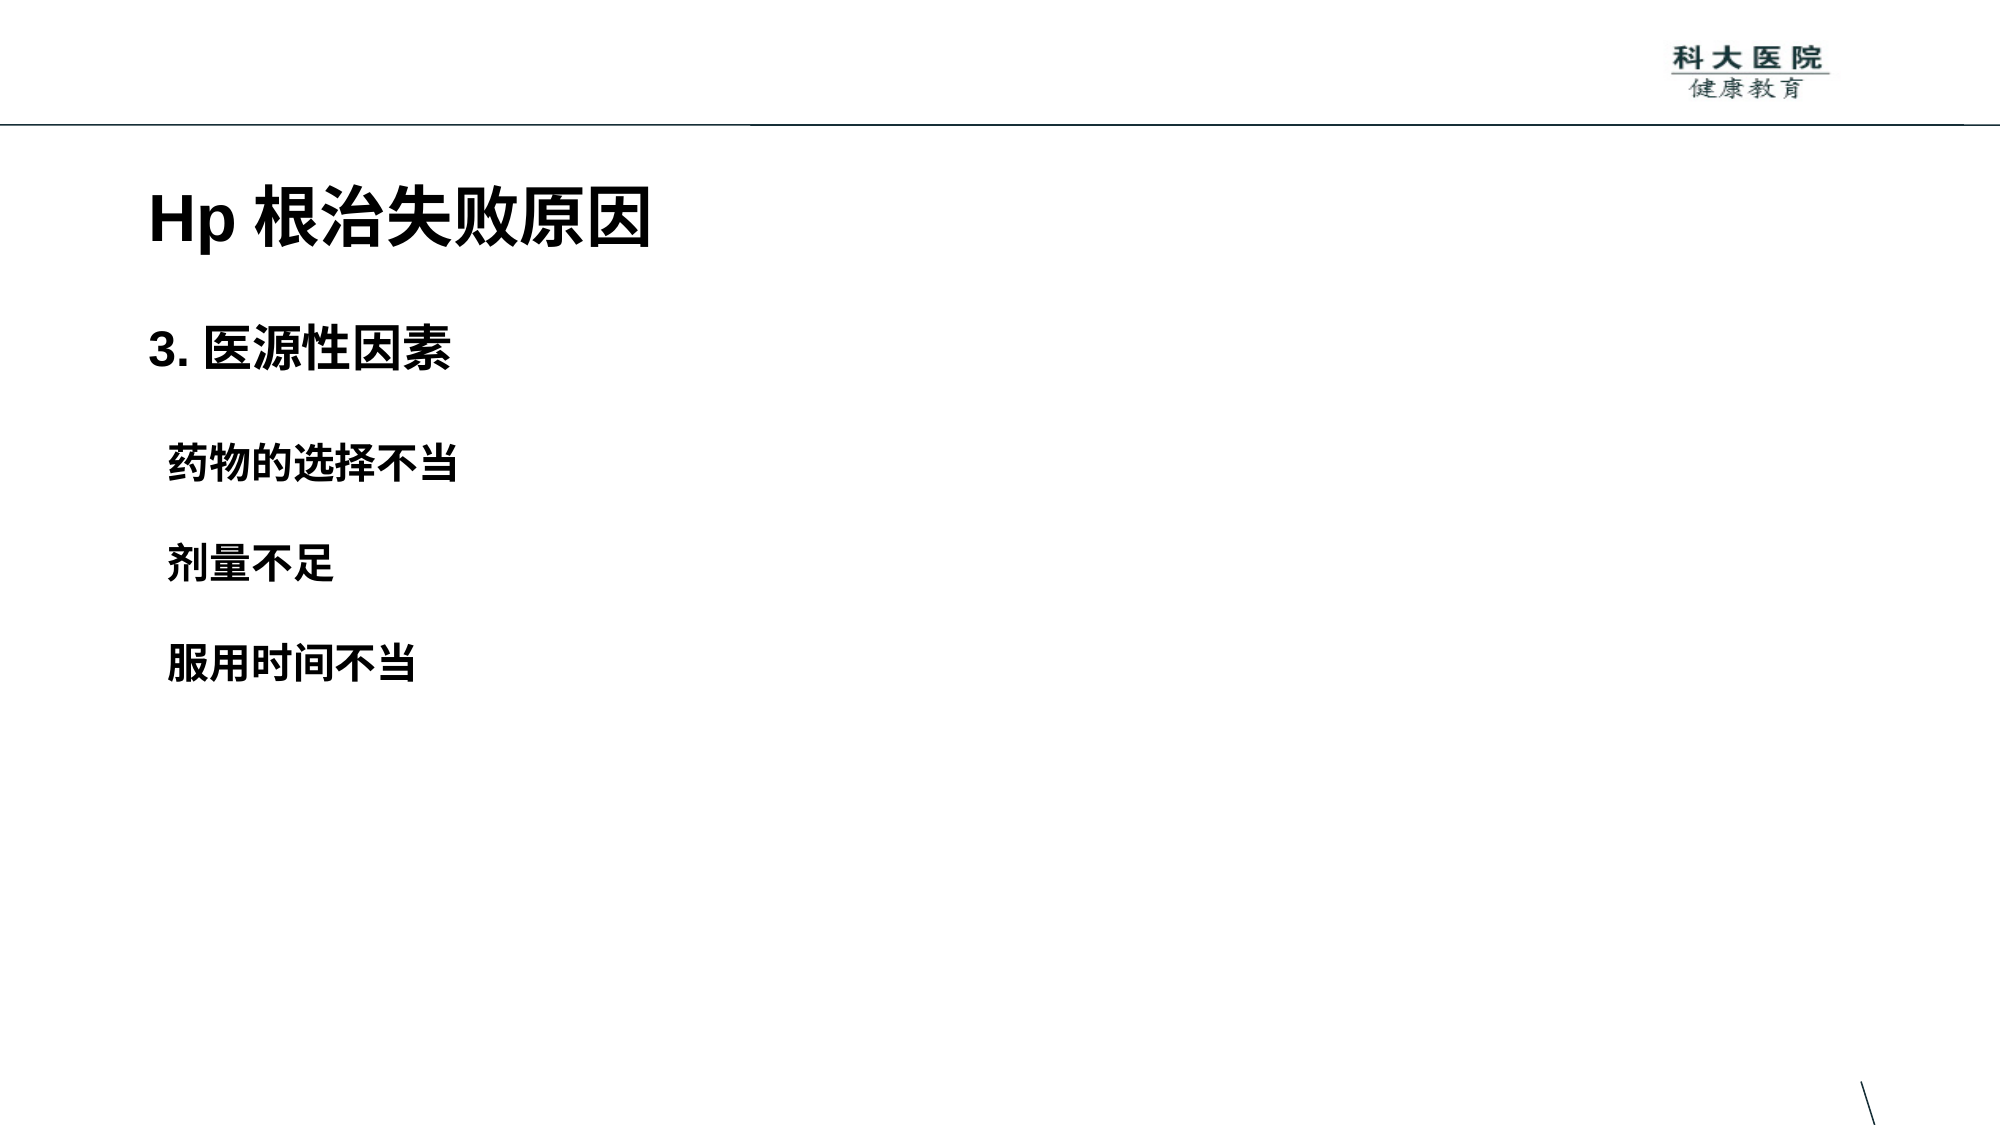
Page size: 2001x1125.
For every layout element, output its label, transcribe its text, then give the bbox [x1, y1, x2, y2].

list 3.医源性因素 药物的选择不当 剂量不足 服用时间不当 [148, 316, 1874, 741]
title Hp根治失败原因 [148, 165, 1877, 274]
picture [1651, 40, 1844, 104]
